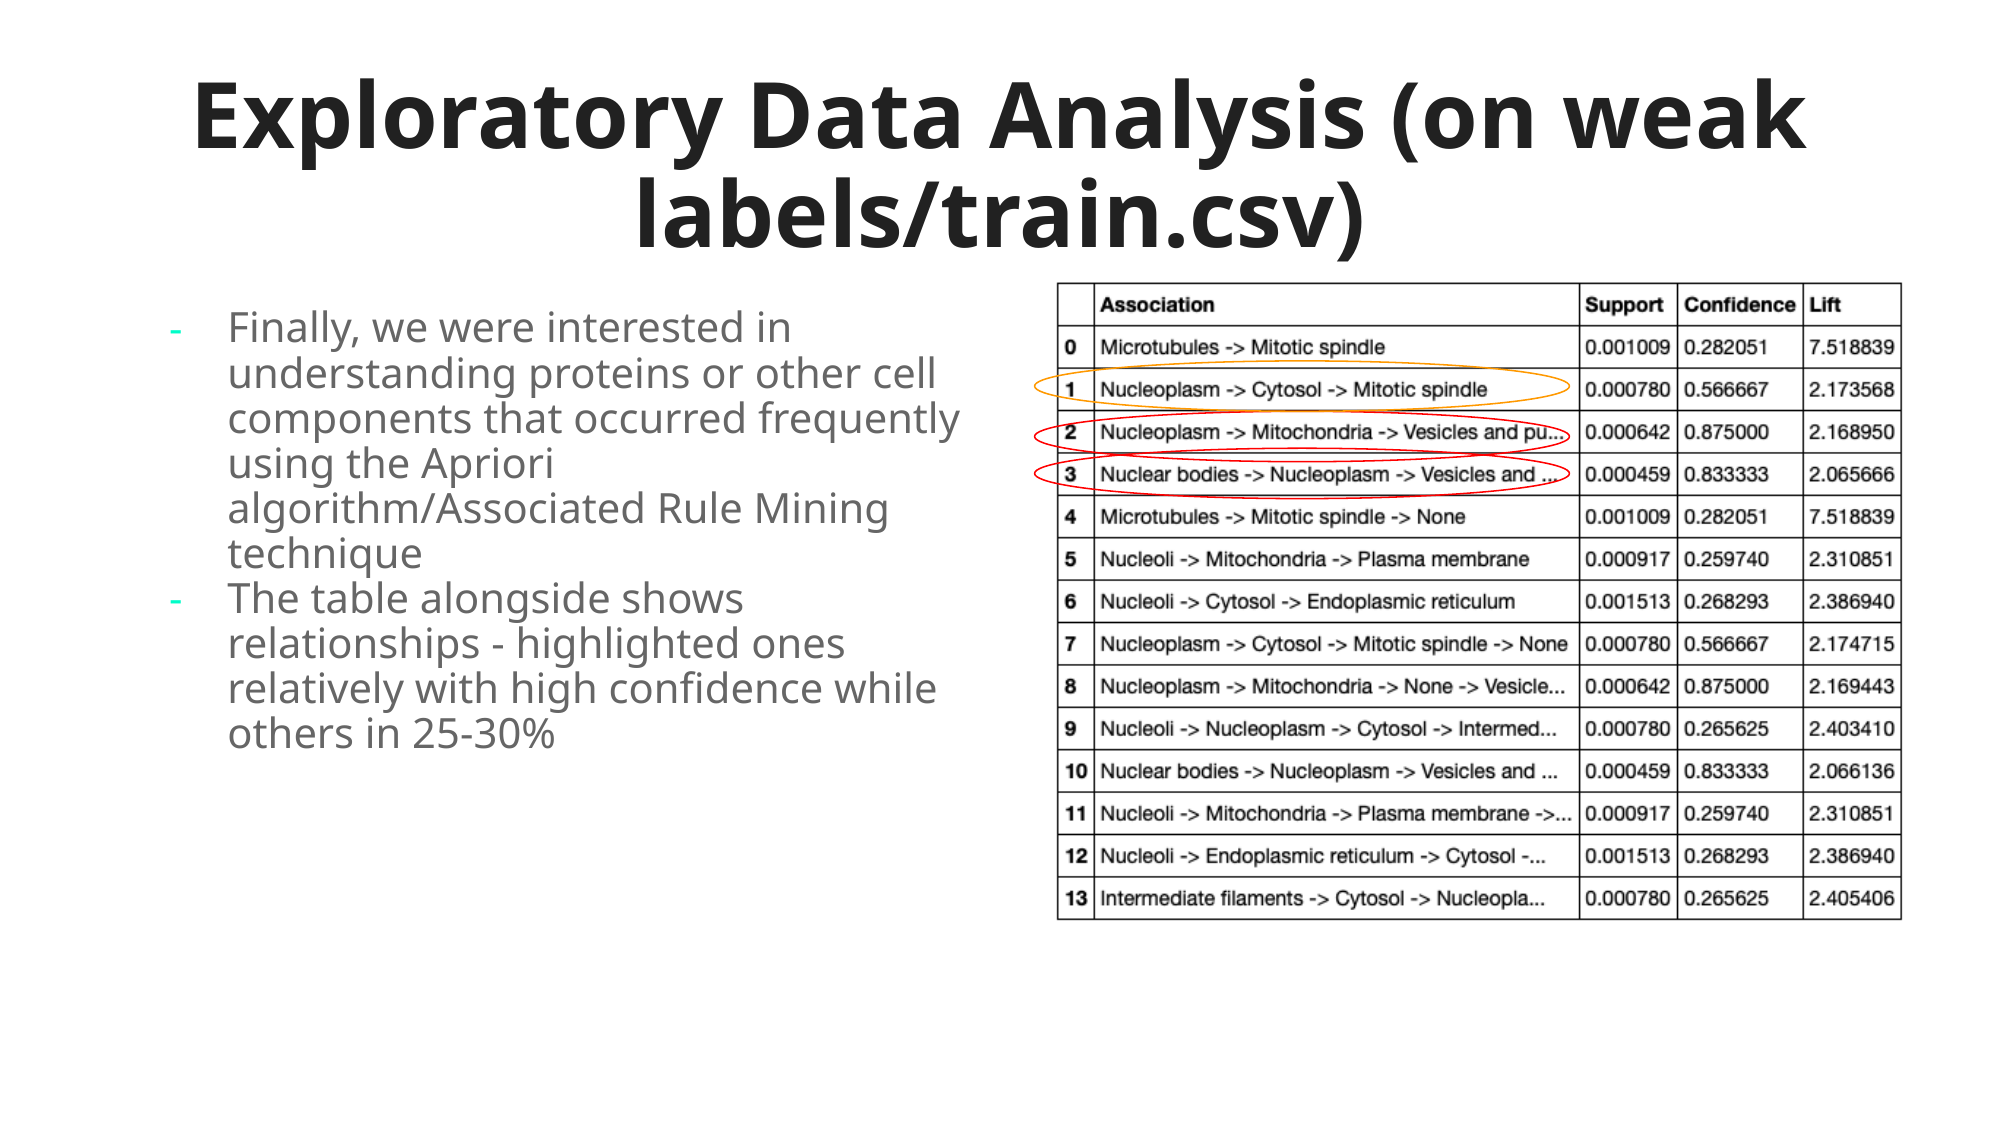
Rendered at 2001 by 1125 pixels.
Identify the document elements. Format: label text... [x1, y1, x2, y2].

text_box [1034, 431, 1041, 442]
list Finally, we were interested in understanding proteins or other cell components that occurred frequently using the Apriori algorithm/Associated Rule Mining technique The table alongside shows relationships - highlighted ones relatively with high confidence while others in 25-30% [137, 299, 999, 1015]
title Exploratory Data Analysis (on weak labels/train.csv) [137, 59, 1863, 278]
text_box [1034, 380, 1041, 392]
text_box [1034, 468, 1041, 479]
picture [1046, 277, 1908, 930]
